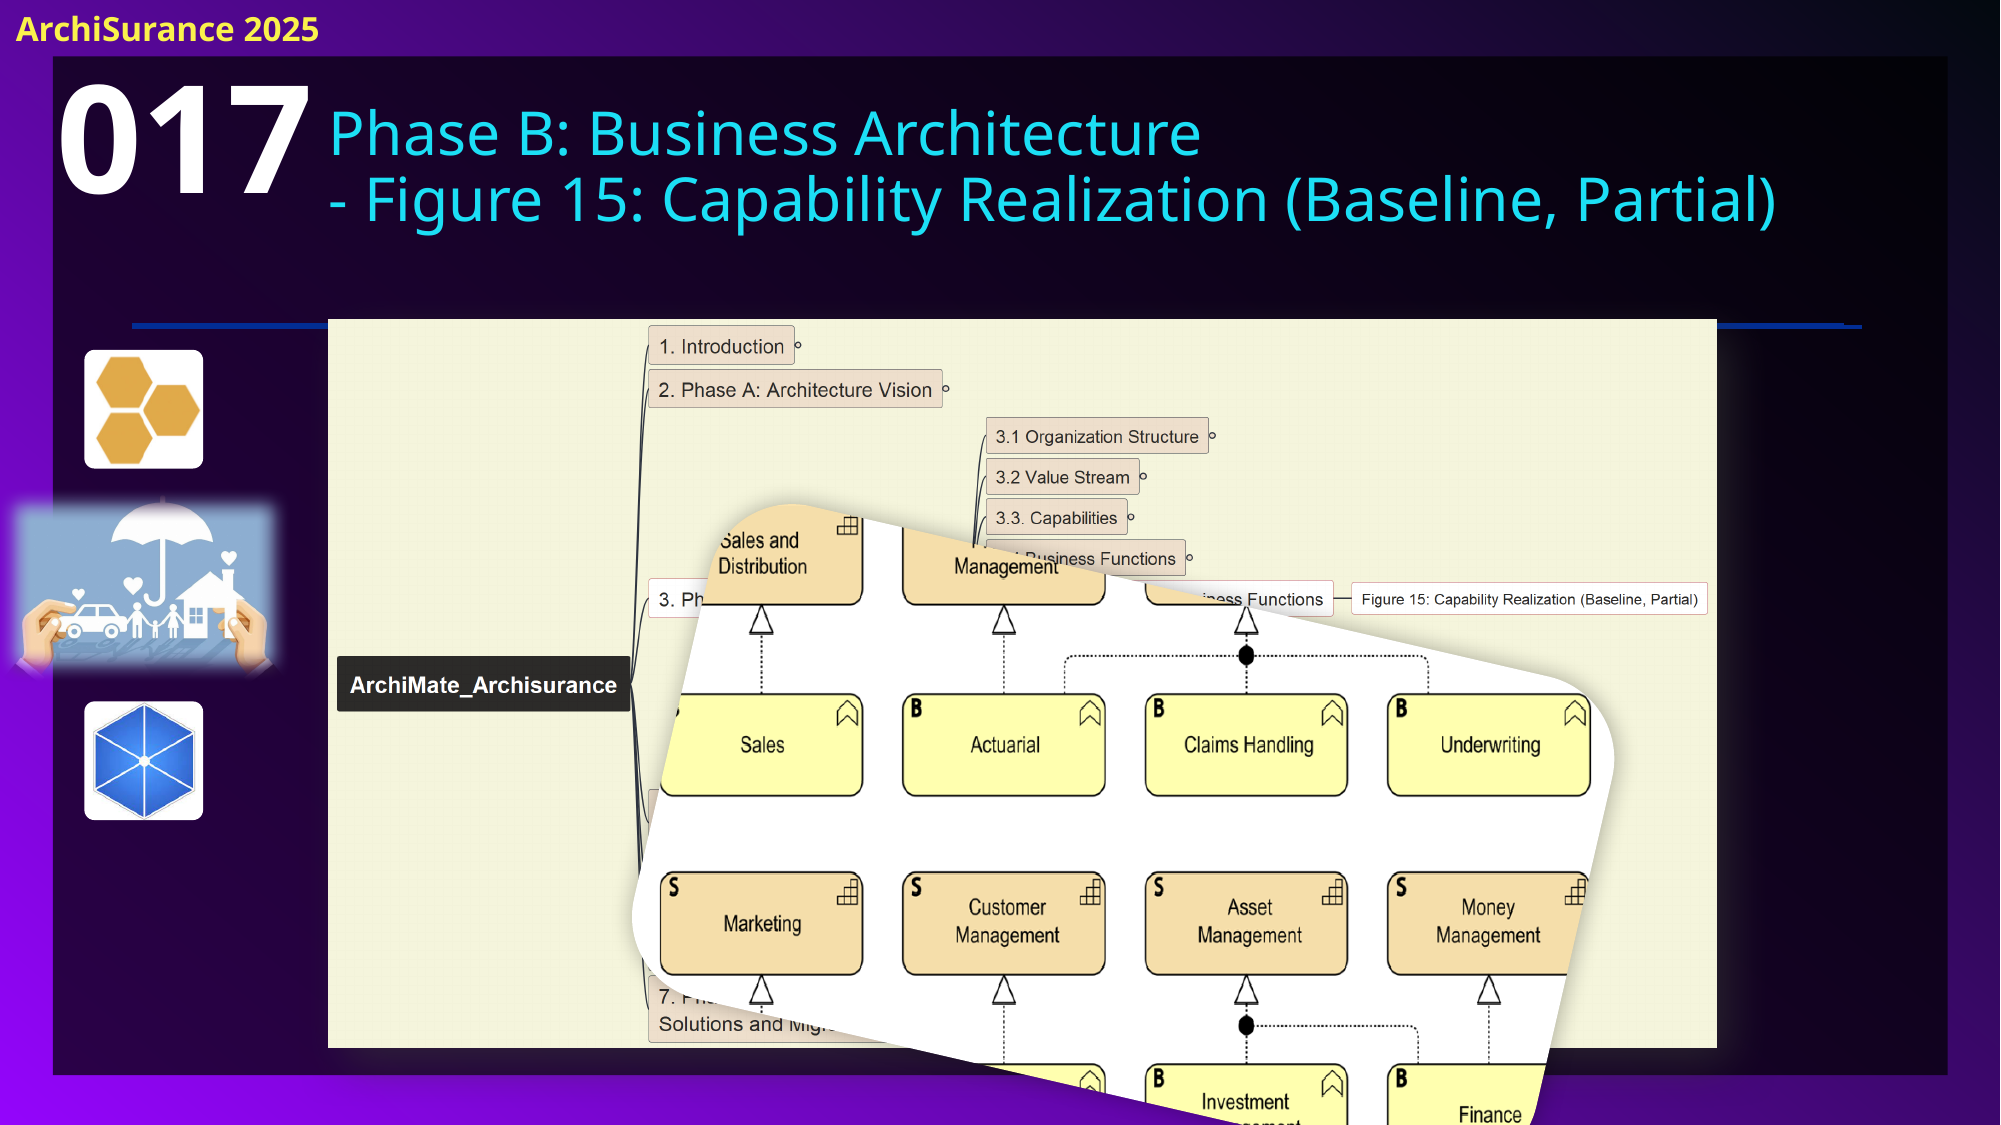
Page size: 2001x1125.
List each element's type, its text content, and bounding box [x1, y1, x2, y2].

picture [0, 486, 292, 684]
text_box 017 [41, 55, 329, 231]
text_box ArchiSurance 2025 [1, 0, 335, 55]
picture [328, 319, 1717, 1125]
picture [84, 349, 204, 469]
title Phase B: Business Architecture - Figure 15: Capability Realization (Baseline, Partial) [328, 95, 1863, 293]
picture [84, 701, 204, 821]
